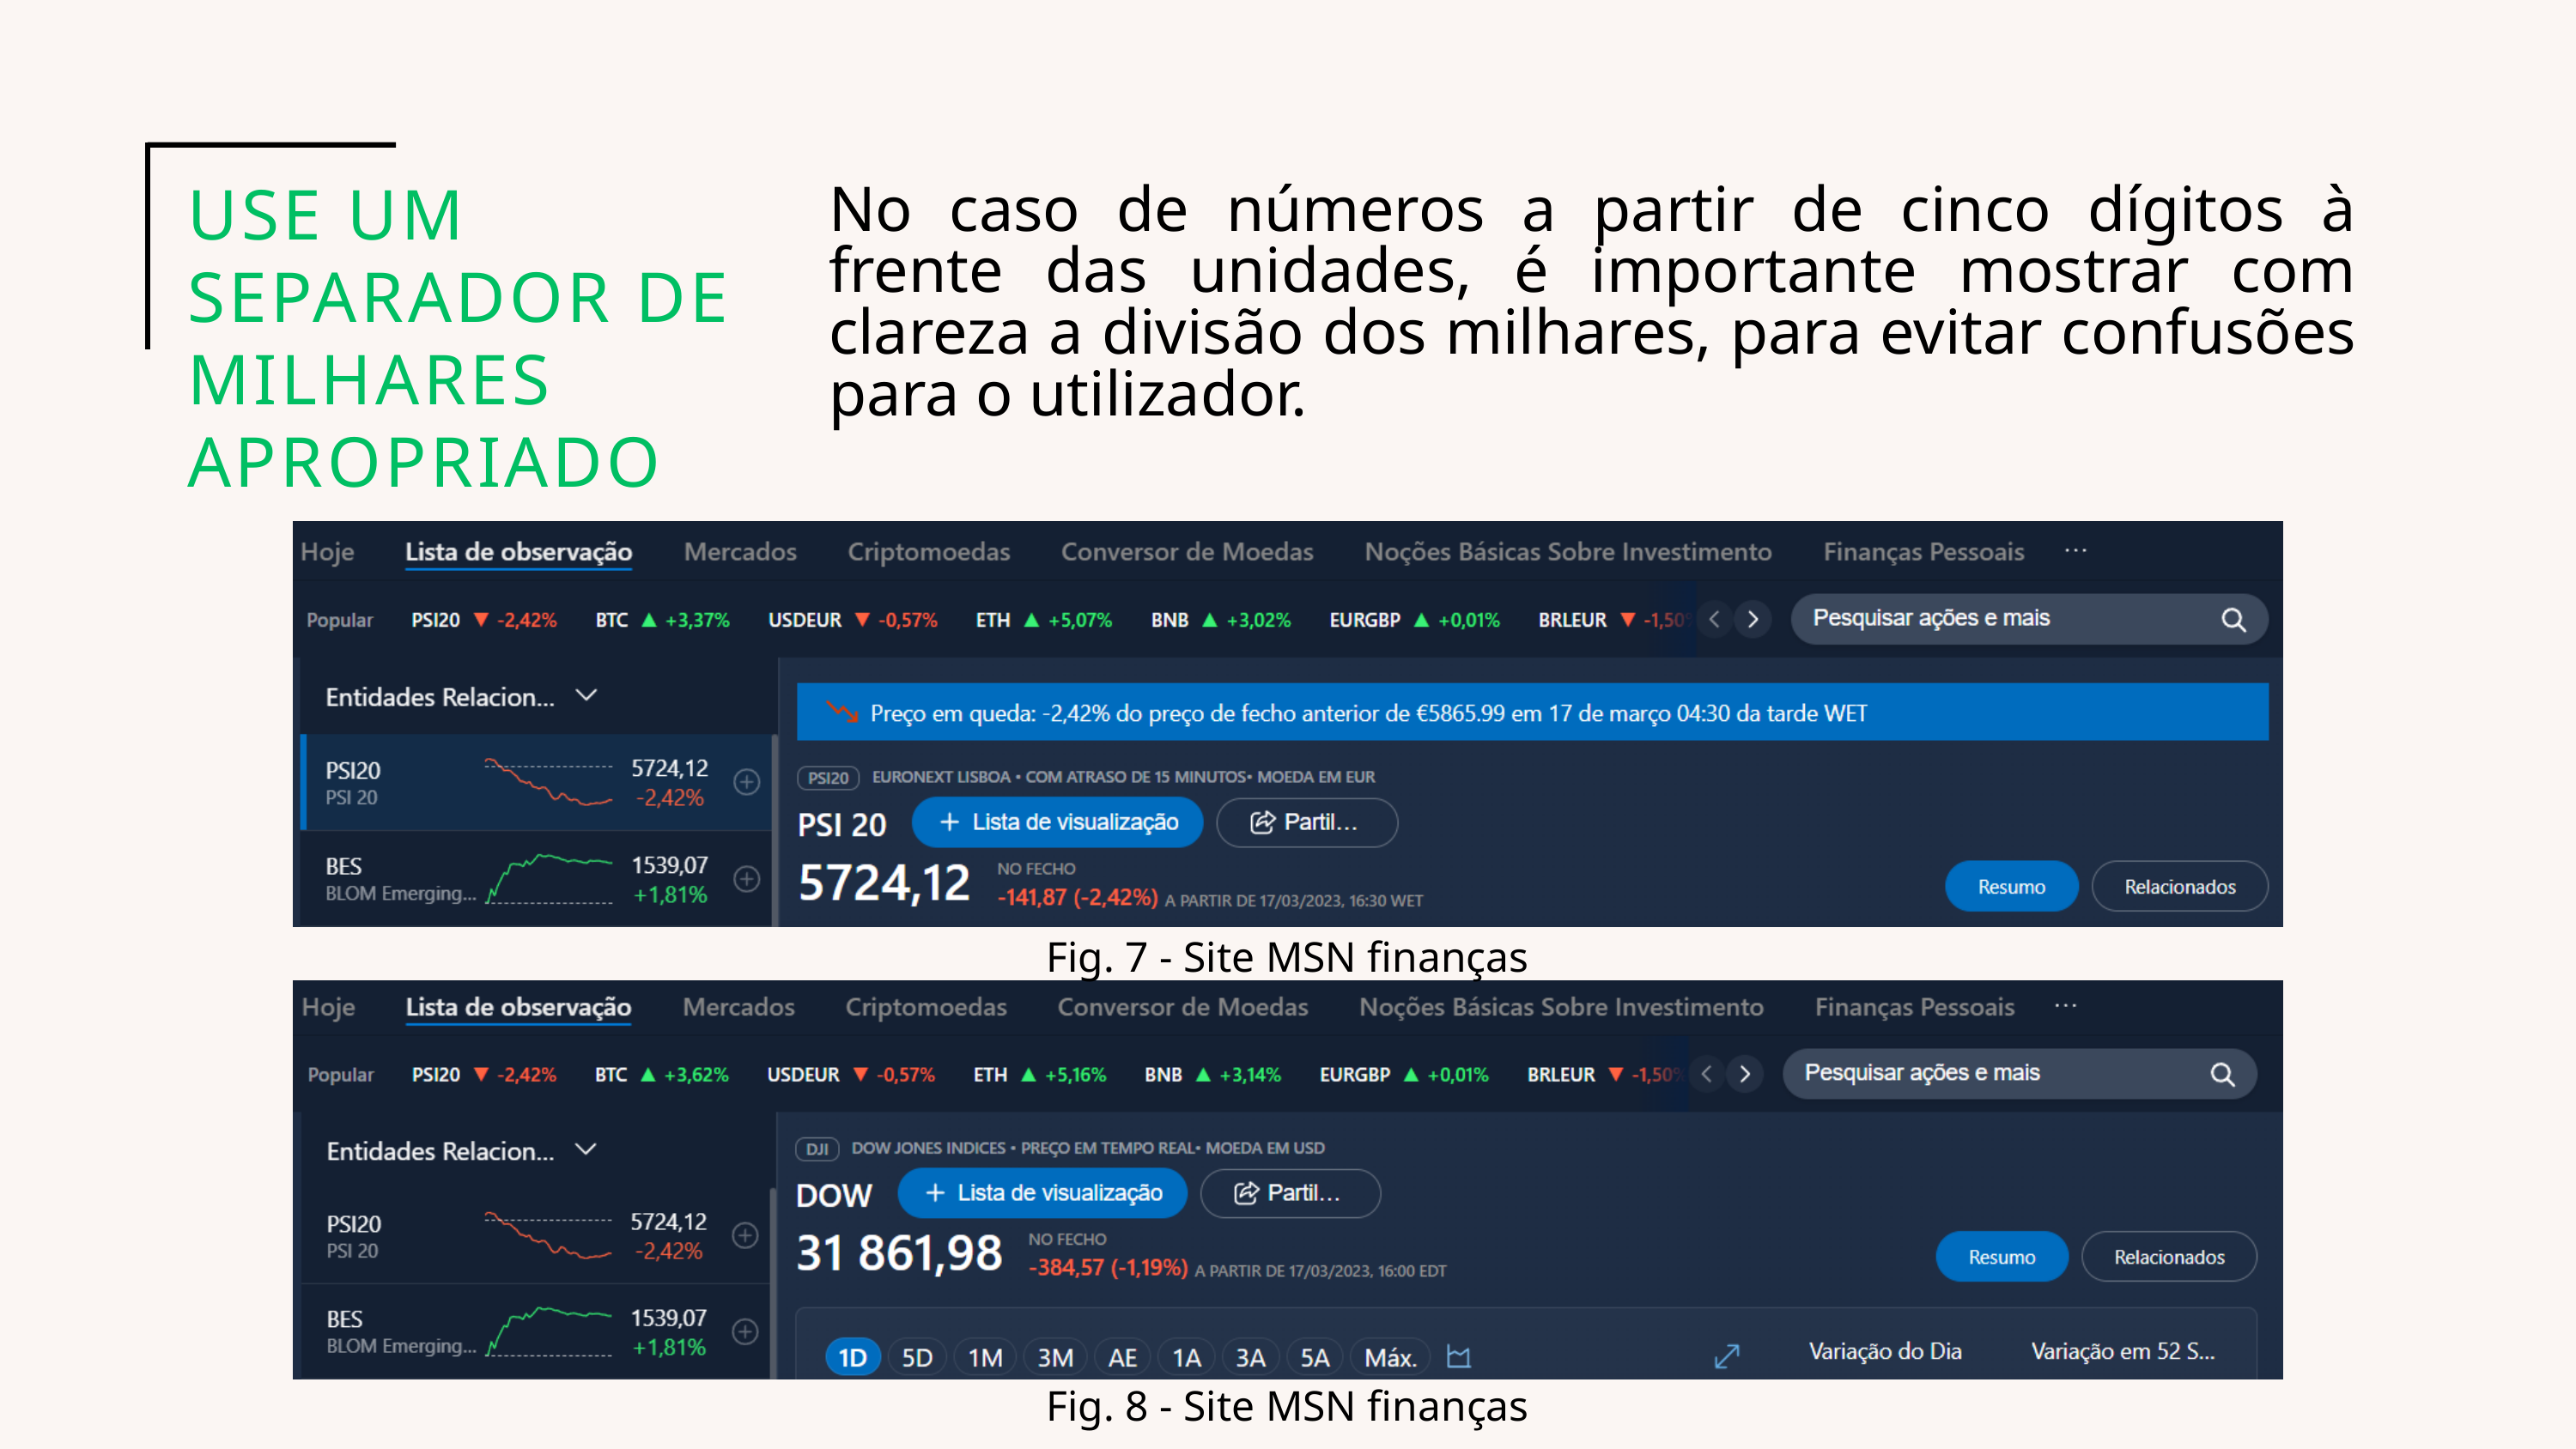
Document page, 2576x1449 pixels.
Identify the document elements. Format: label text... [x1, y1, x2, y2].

text_box Fig. 7 - Site MSN finanças [854, 937, 1722, 978]
text_box No caso de números a partir de cinco dígitos à frente das unidades, é importante mostrar com clareza a divisão dos milhares, para evitar confusões para o utilizador. [829, 181, 2358, 428]
picture [293, 979, 2283, 1379]
picture [293, 521, 2283, 927]
text_box Fig. 8 - Site MSN finanças [854, 1389, 1722, 1430]
text_box USE UM SEPARADOR DE MILHARES APROPRIADO [187, 171, 792, 501]
